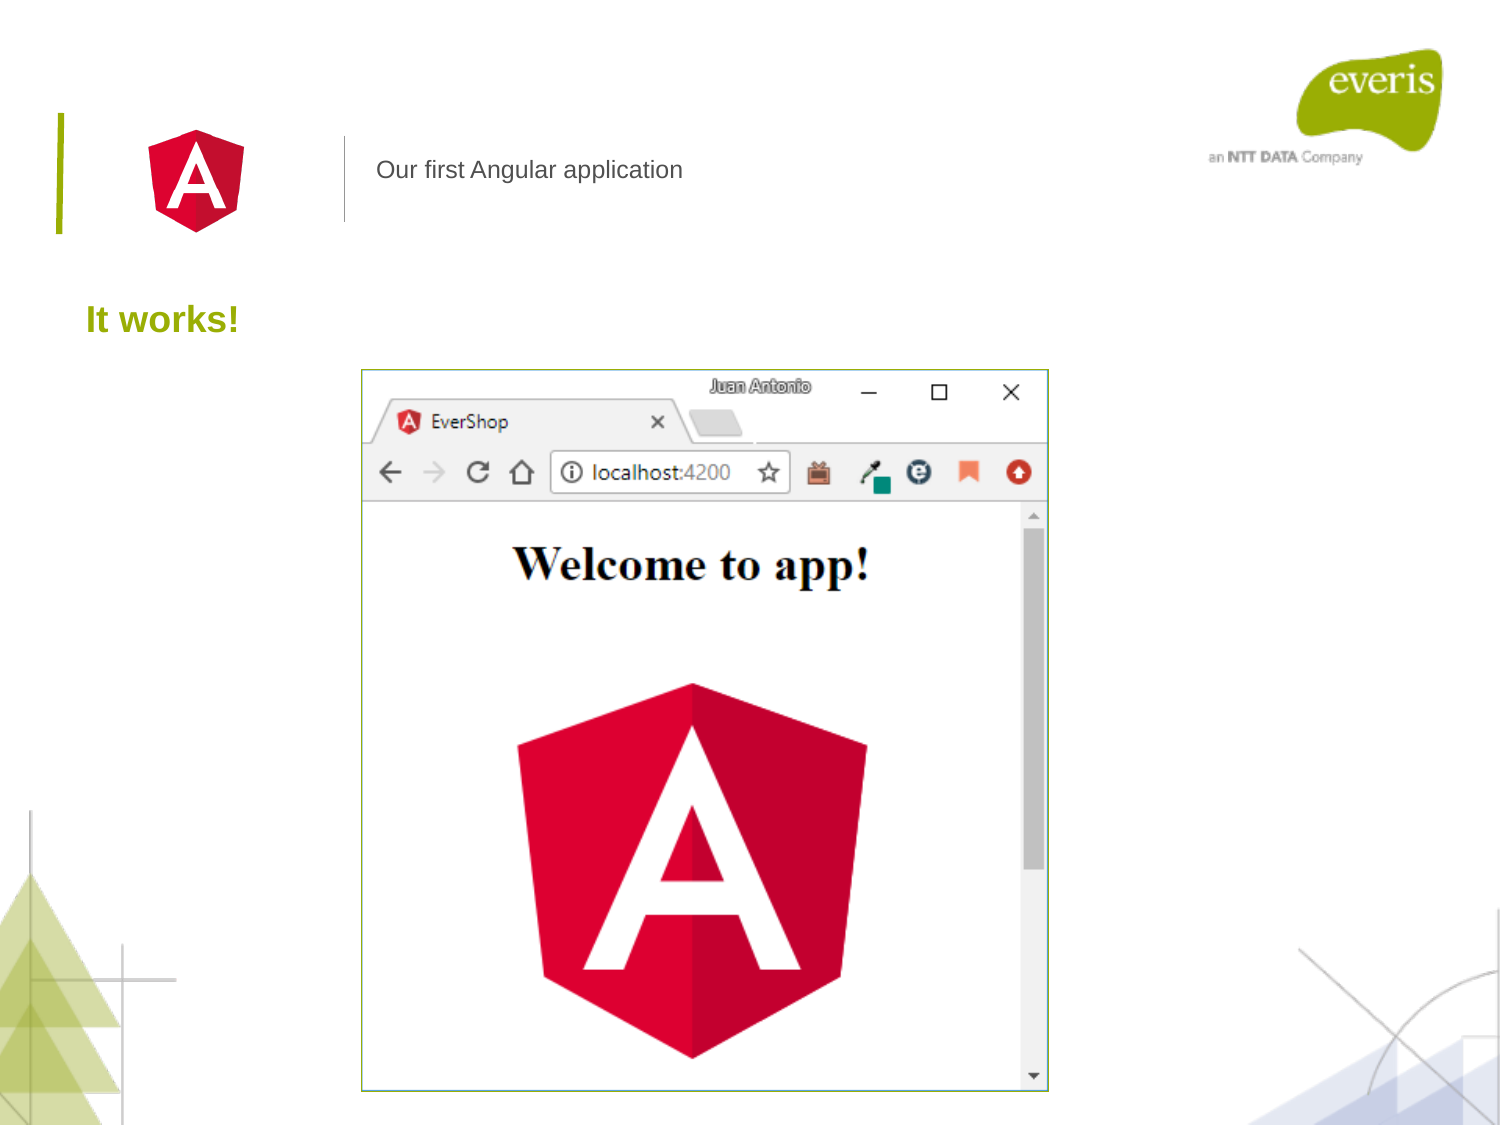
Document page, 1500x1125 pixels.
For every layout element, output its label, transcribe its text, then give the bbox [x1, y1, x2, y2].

list It works! [71, 292, 1437, 354]
picture [361, 369, 1049, 1092]
picture [0, 787, 261, 1125]
picture [1199, 27, 1453, 186]
picture [132, 114, 260, 242]
picture [1161, 891, 1500, 1125]
list Our first Angular application [361, 149, 1079, 208]
